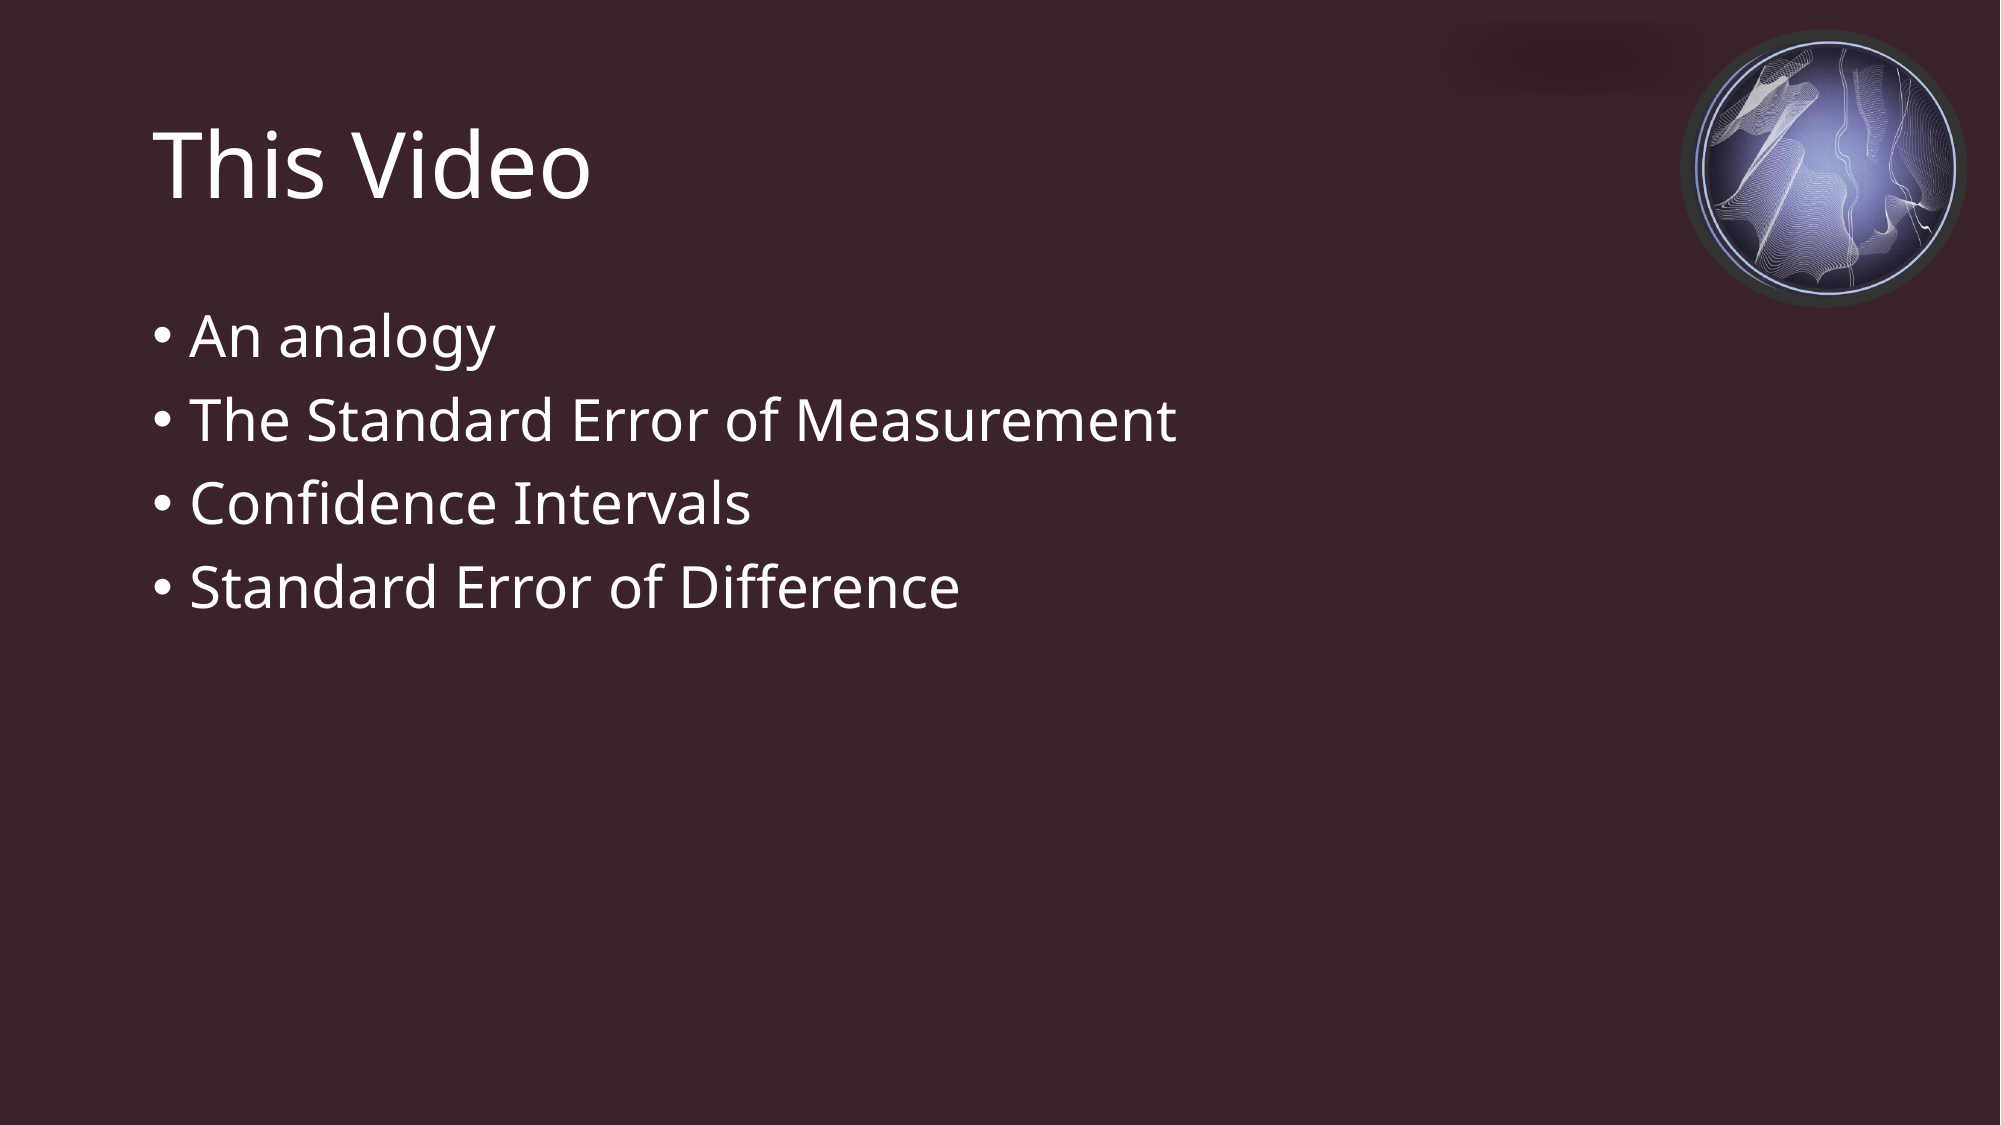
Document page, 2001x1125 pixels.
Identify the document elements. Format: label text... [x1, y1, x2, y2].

picture [1756, 40, 1956, 297]
title This Video [137, 59, 1863, 278]
list An analogy The Standard Error of Measurement Confidence Intervals Standard Error of Difference [137, 299, 1863, 1014]
